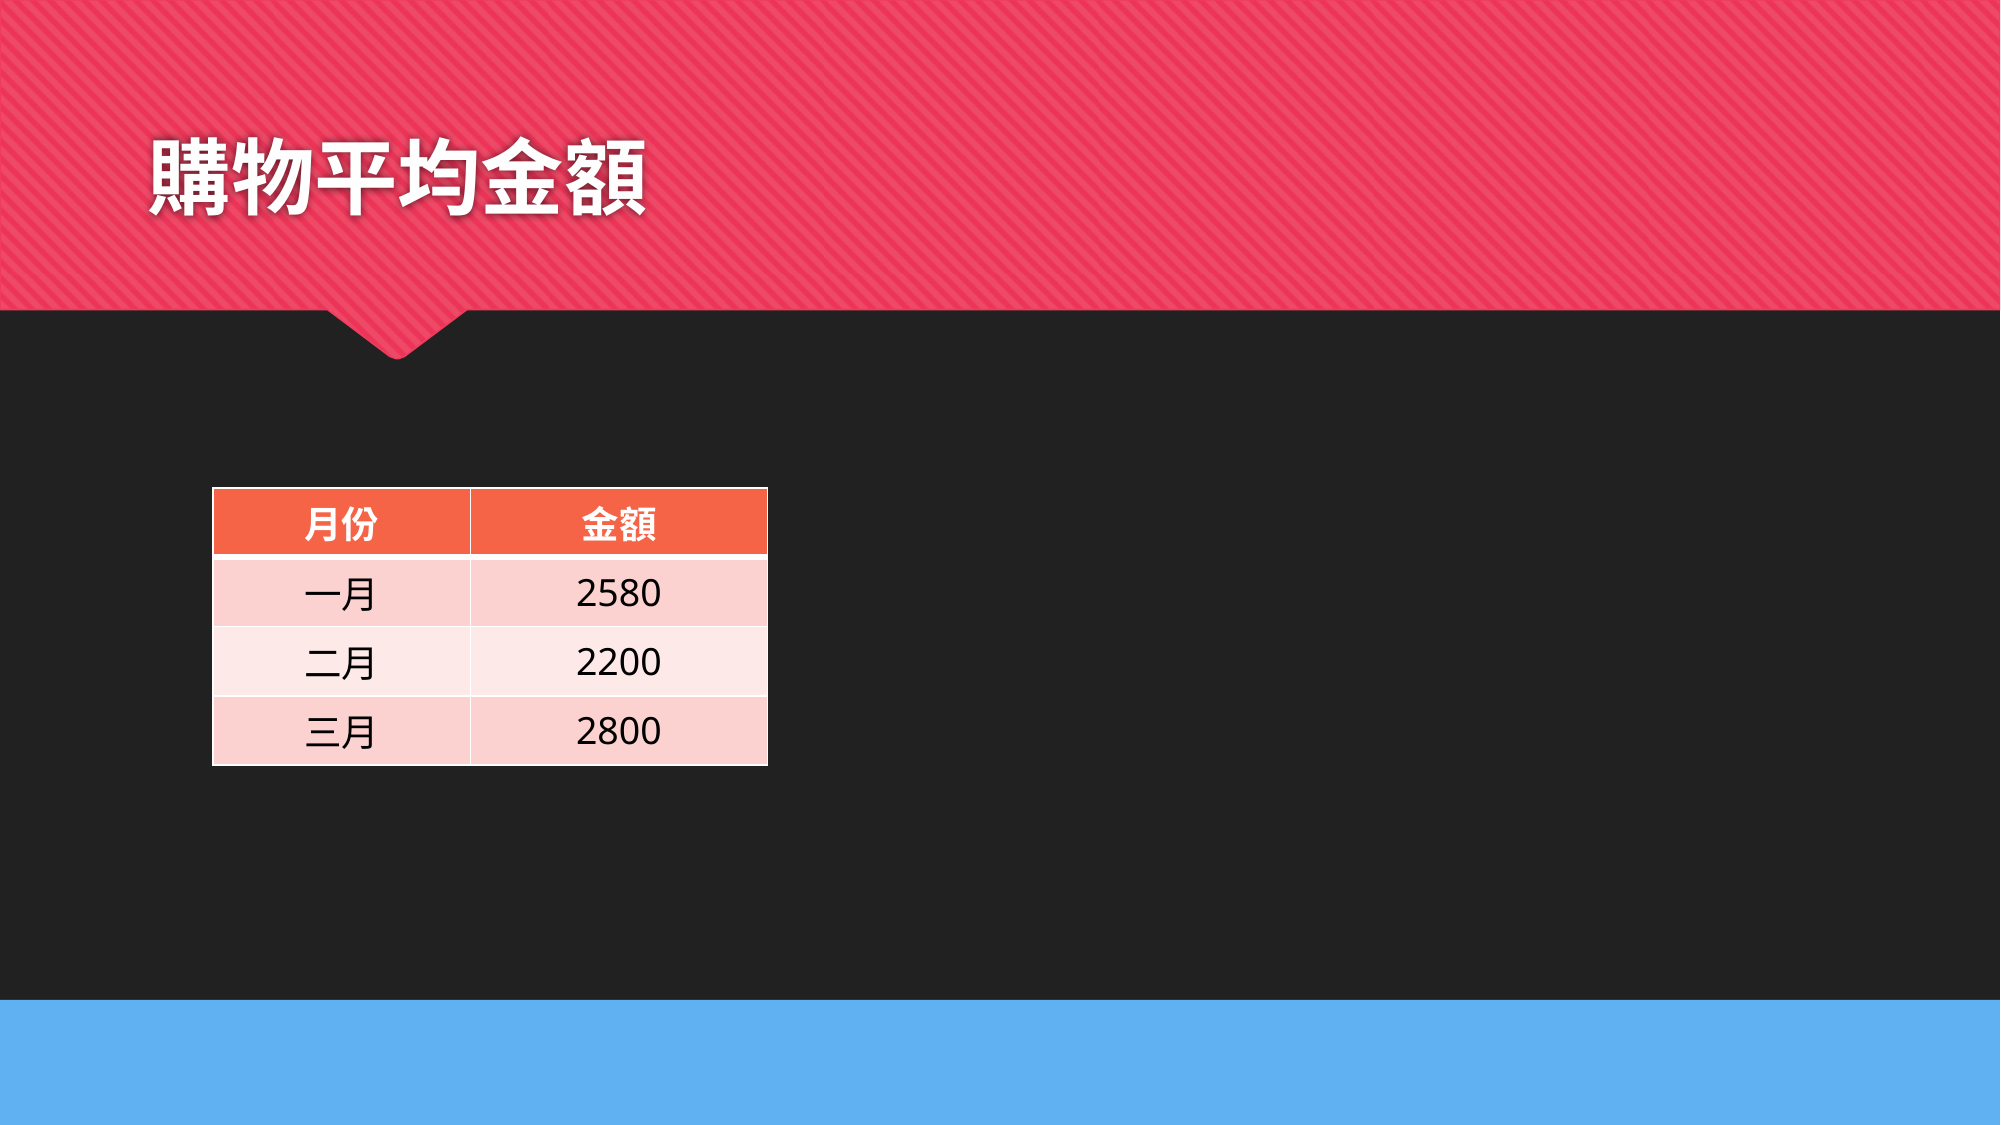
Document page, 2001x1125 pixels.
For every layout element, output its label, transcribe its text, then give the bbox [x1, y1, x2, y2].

table_cell 2200 [471, 627, 767, 695]
table_cell 一月 [214, 560, 470, 626]
table_cell 2800 [471, 697, 767, 764]
table_header 金額 [471, 489, 767, 554]
table_header 月份 [214, 489, 470, 554]
table_cell 二月 [214, 627, 470, 695]
table_cell 2580 [471, 560, 767, 626]
table_cell 三月 [214, 697, 470, 764]
title 購物平均金額 [132, 73, 1868, 233]
